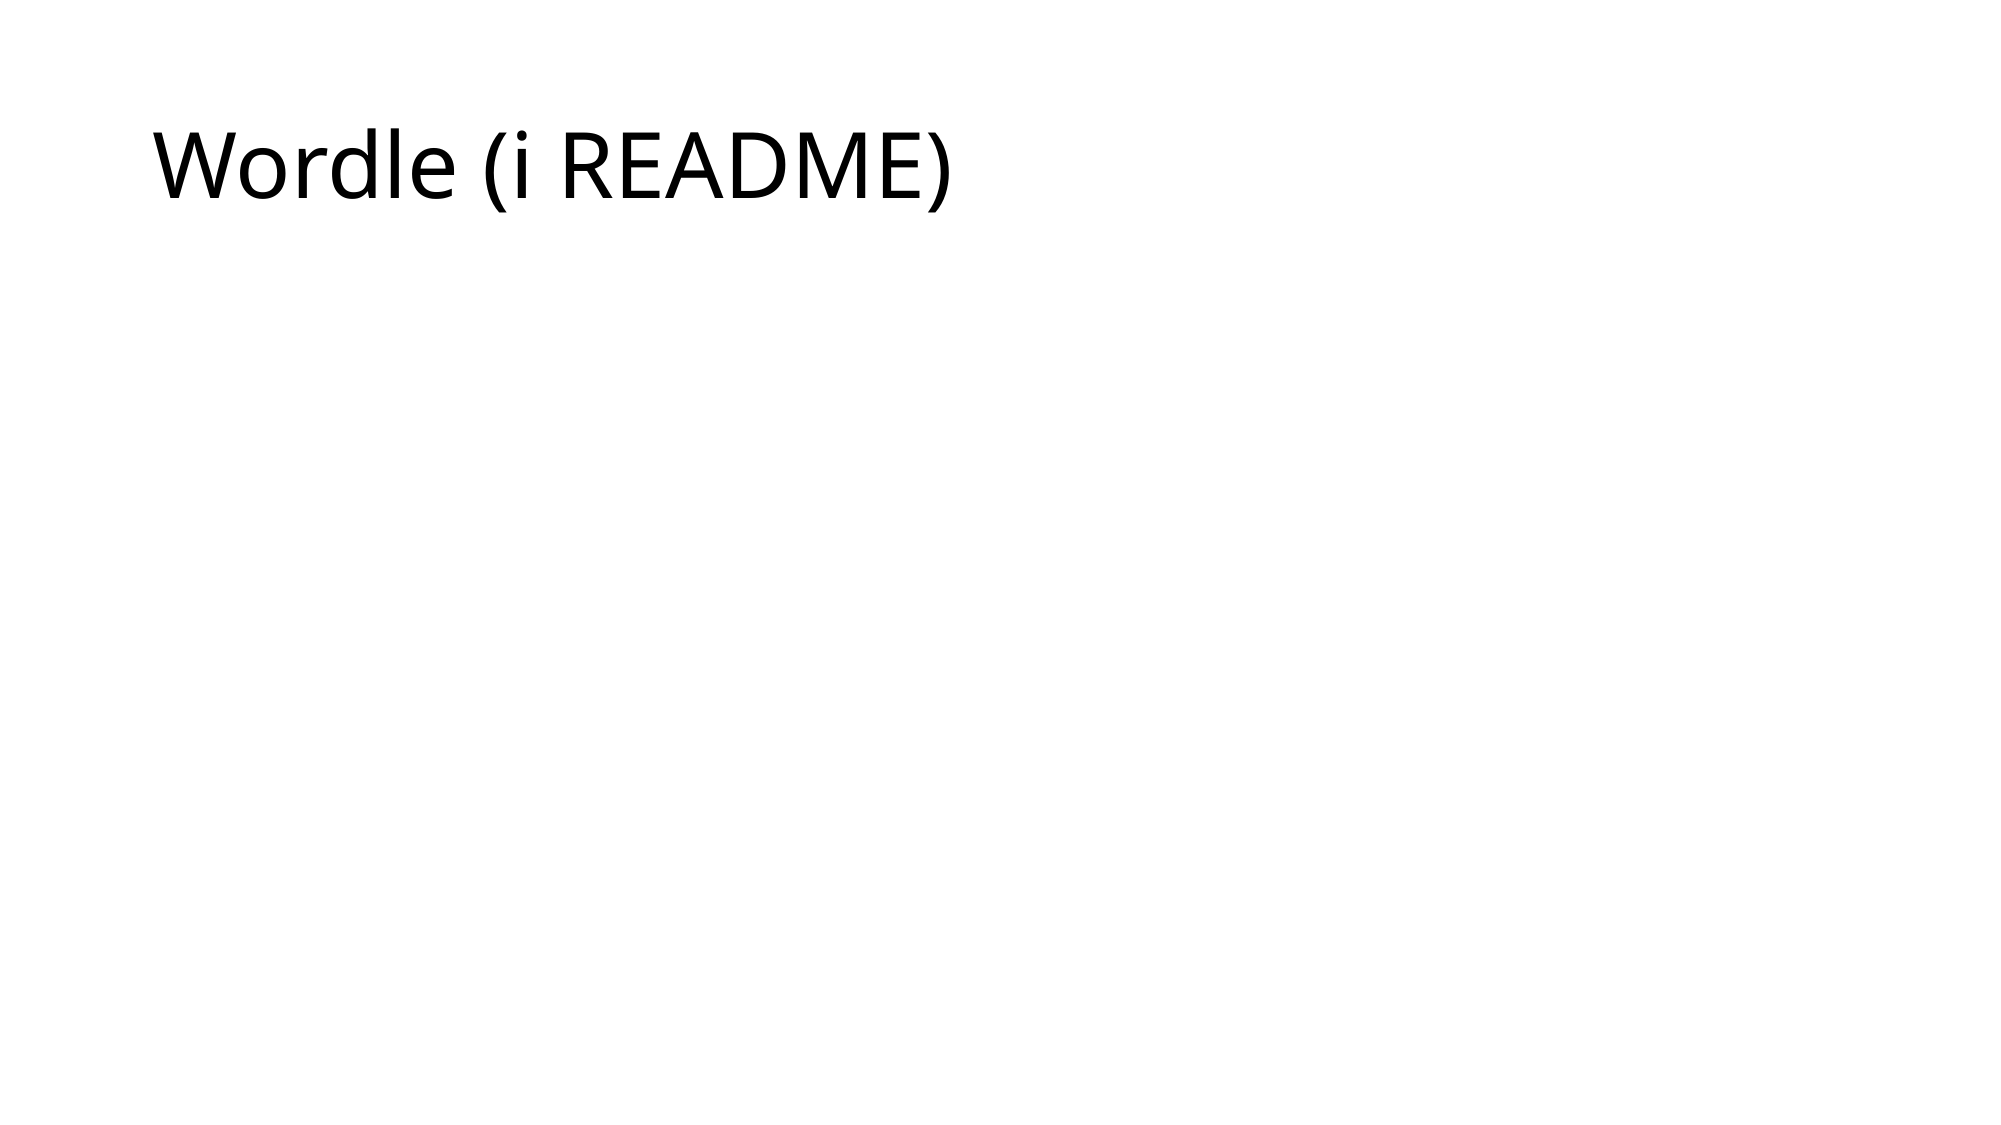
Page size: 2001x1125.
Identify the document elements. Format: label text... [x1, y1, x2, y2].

title Wordle (i README) [137, 59, 1863, 278]
